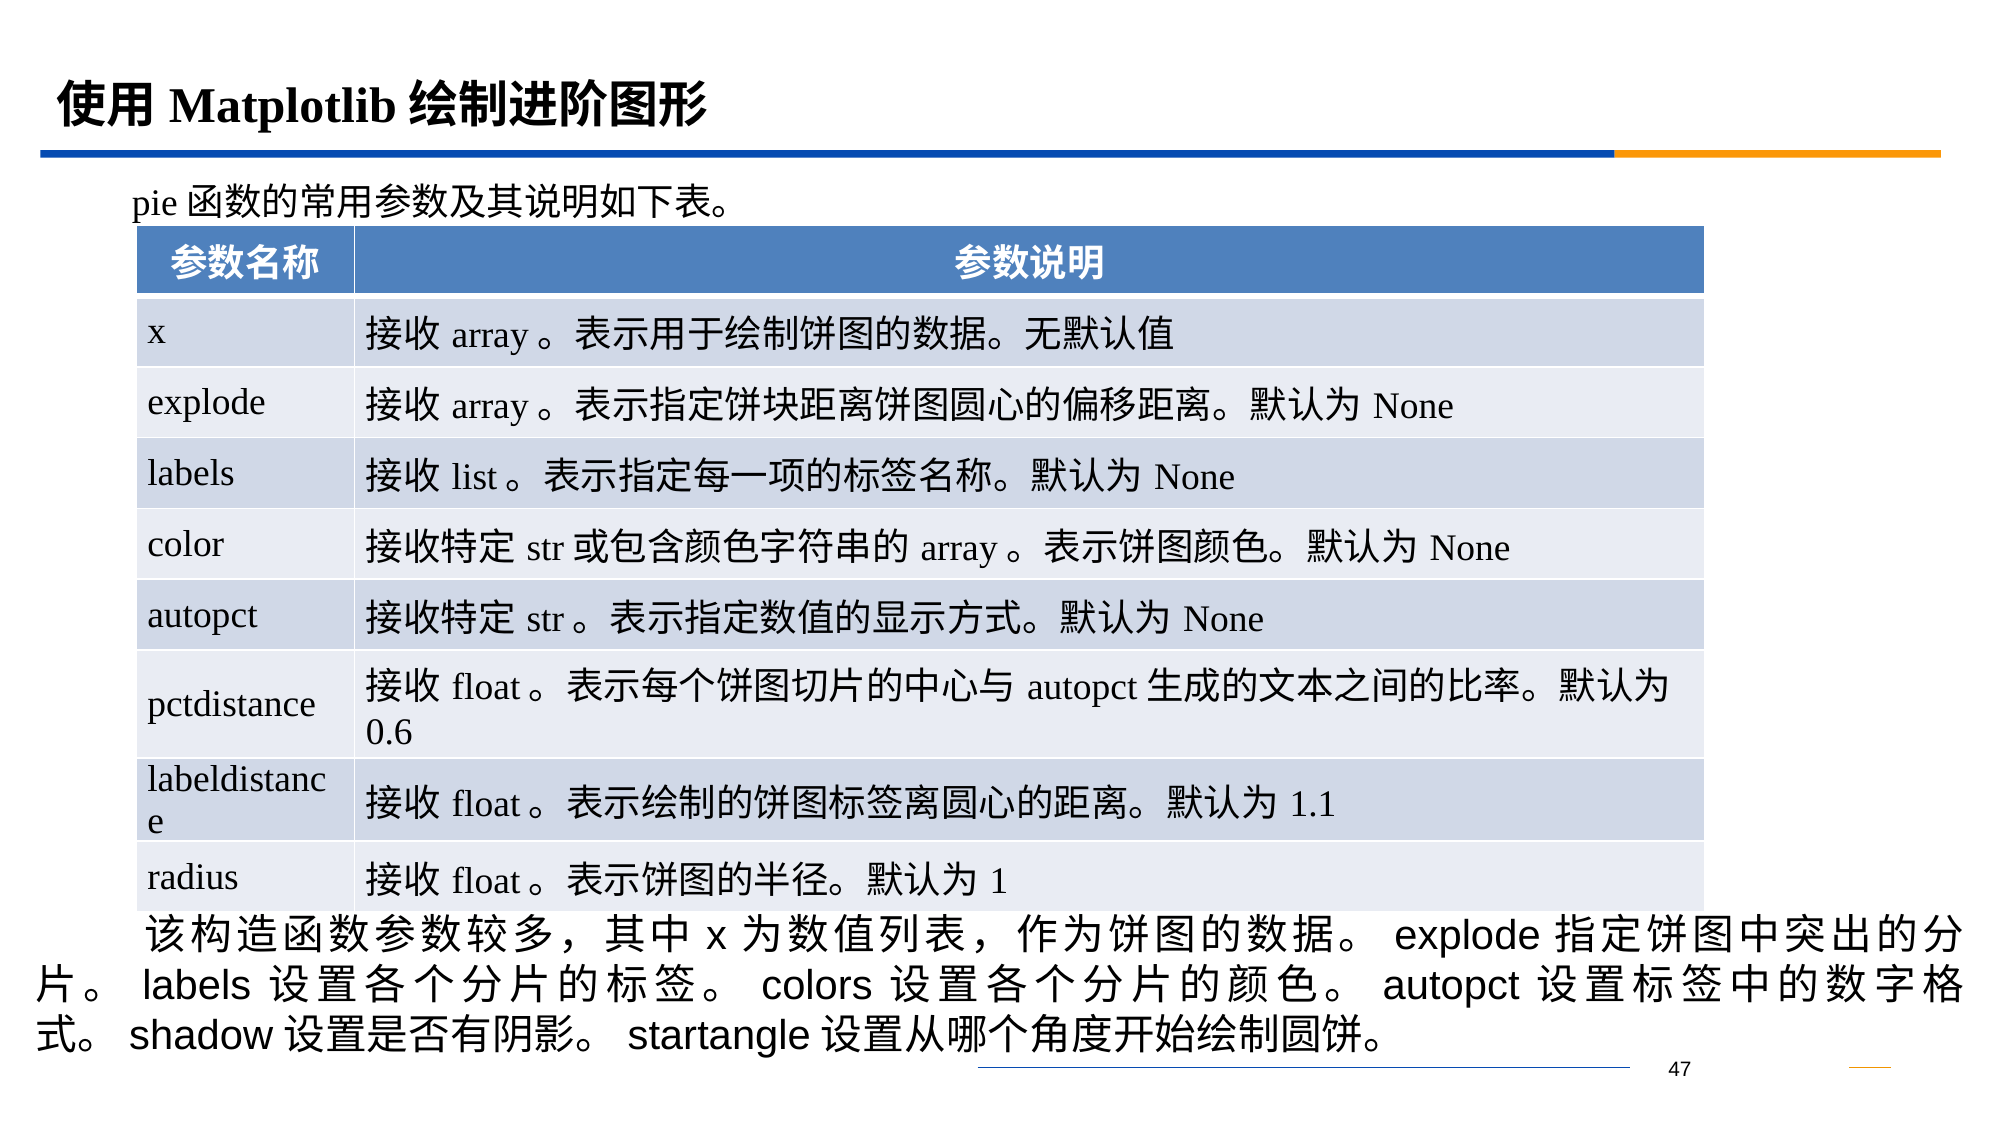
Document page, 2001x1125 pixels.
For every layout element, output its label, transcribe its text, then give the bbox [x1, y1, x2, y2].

list pie函数的常用参数及其说明如下表。 [41, 148, 1864, 900]
table_cell 接收float。表示每个饼图切片的中心与autopct生成的文本之间的比率。默认为0.6 [355, 651, 1704, 757]
table_cell 接收array。表示指定饼块距离饼图圆心的偏移距离。默认为None [355, 368, 1704, 437]
text_box 该构造函数参数较多，其中x为数值列表，作为饼图的数据。explode指定饼图中突出的分片。labels设置各个分片的标签。colors设置各个分片的颜色。autopct设置标签中的数字格式。shadow设置是否有阴影。startangle设置从哪个角度开始绘制圆饼。 [20, 900, 1980, 1065]
table_header 参数说明 [355, 226, 1704, 293]
table_cell x [137, 299, 354, 366]
table_cell 接收特定str或包含颜色字符串的array。表示饼图颜色。默认为None [355, 509, 1704, 578]
table_cell pctdistance [137, 651, 354, 757]
table_cell 接收float。表示饼图的半径。默认为1 [355, 842, 1704, 900]
table_cell radius [137, 842, 354, 900]
table_cell labels [137, 438, 354, 508]
table_cell 接收float。表示绘制的饼图标签离圆心的距离。默认为1.1 [355, 759, 1704, 840]
table_cell labeldistance [137, 759, 354, 840]
table_cell explode [137, 368, 354, 437]
table_header 参数名称 [137, 226, 354, 293]
table_cell 接收list。表示指定每一项的标签名称。默认为None [355, 438, 1704, 508]
table_cell color [137, 509, 354, 578]
table_cell 接收array。表示用于绘制饼图的数据。无默认值 [355, 299, 1704, 366]
table_cell 接收特定str。表示指定数值的显示方式。默认为None [355, 580, 1704, 649]
title 使用Matplotlib绘制进阶图形 [41, 58, 1842, 146]
table_cell autopct [137, 580, 354, 649]
